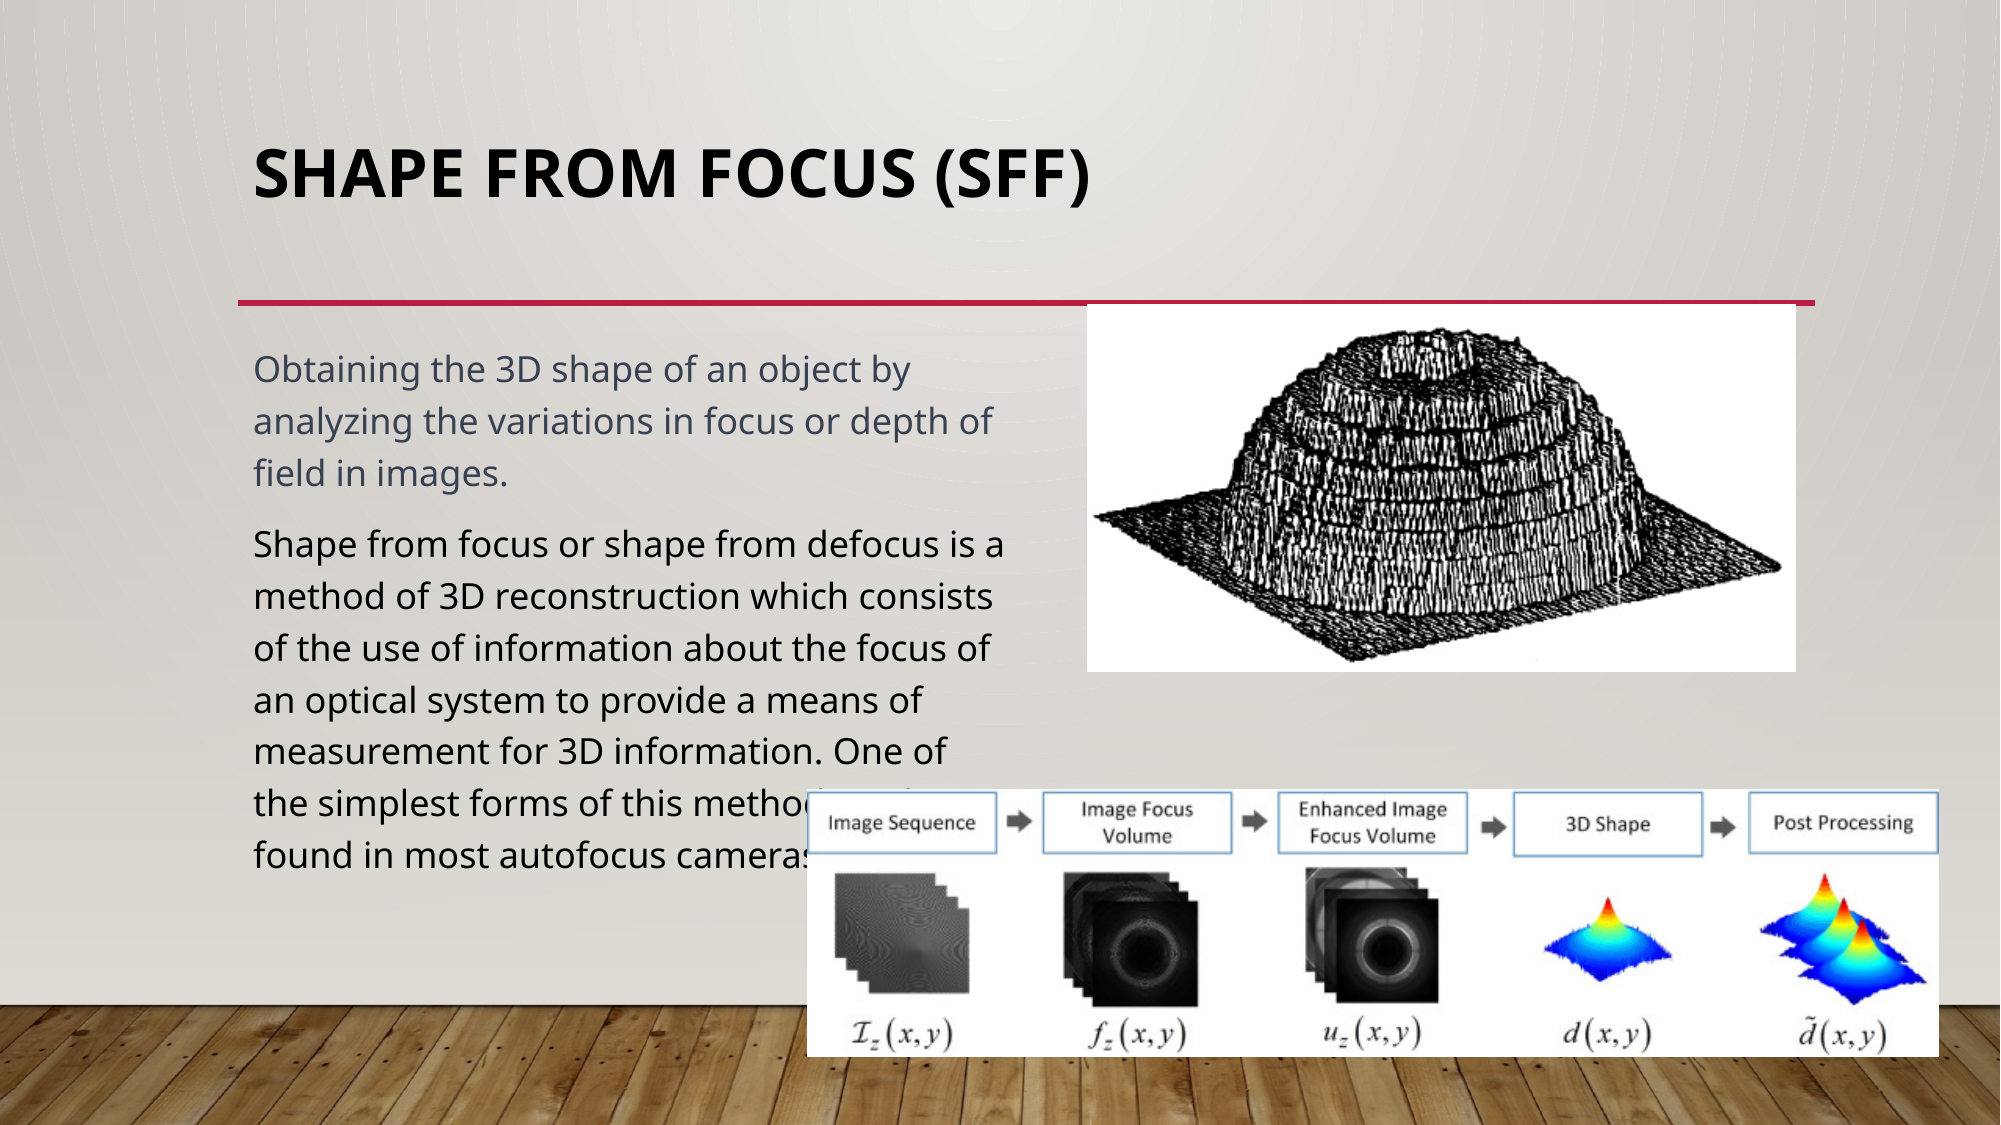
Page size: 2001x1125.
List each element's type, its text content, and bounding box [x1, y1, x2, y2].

list Obtaining the 3D shape of an object by analyzing the variations in focus or depth of field in images. Shape from focus or shape from defocus is a method of 3D reconstruction which consists of the use of information about the focus of an optical system to provide a means of measurement for 3D information. One of the simplest forms of this method can be found in most autofocus cameras today. [238, 330, 1026, 897]
picture [0, 789, 2000, 1125]
title Shape from Focus (SfF) [238, 131, 1814, 305]
picture [1087, 303, 1796, 672]
